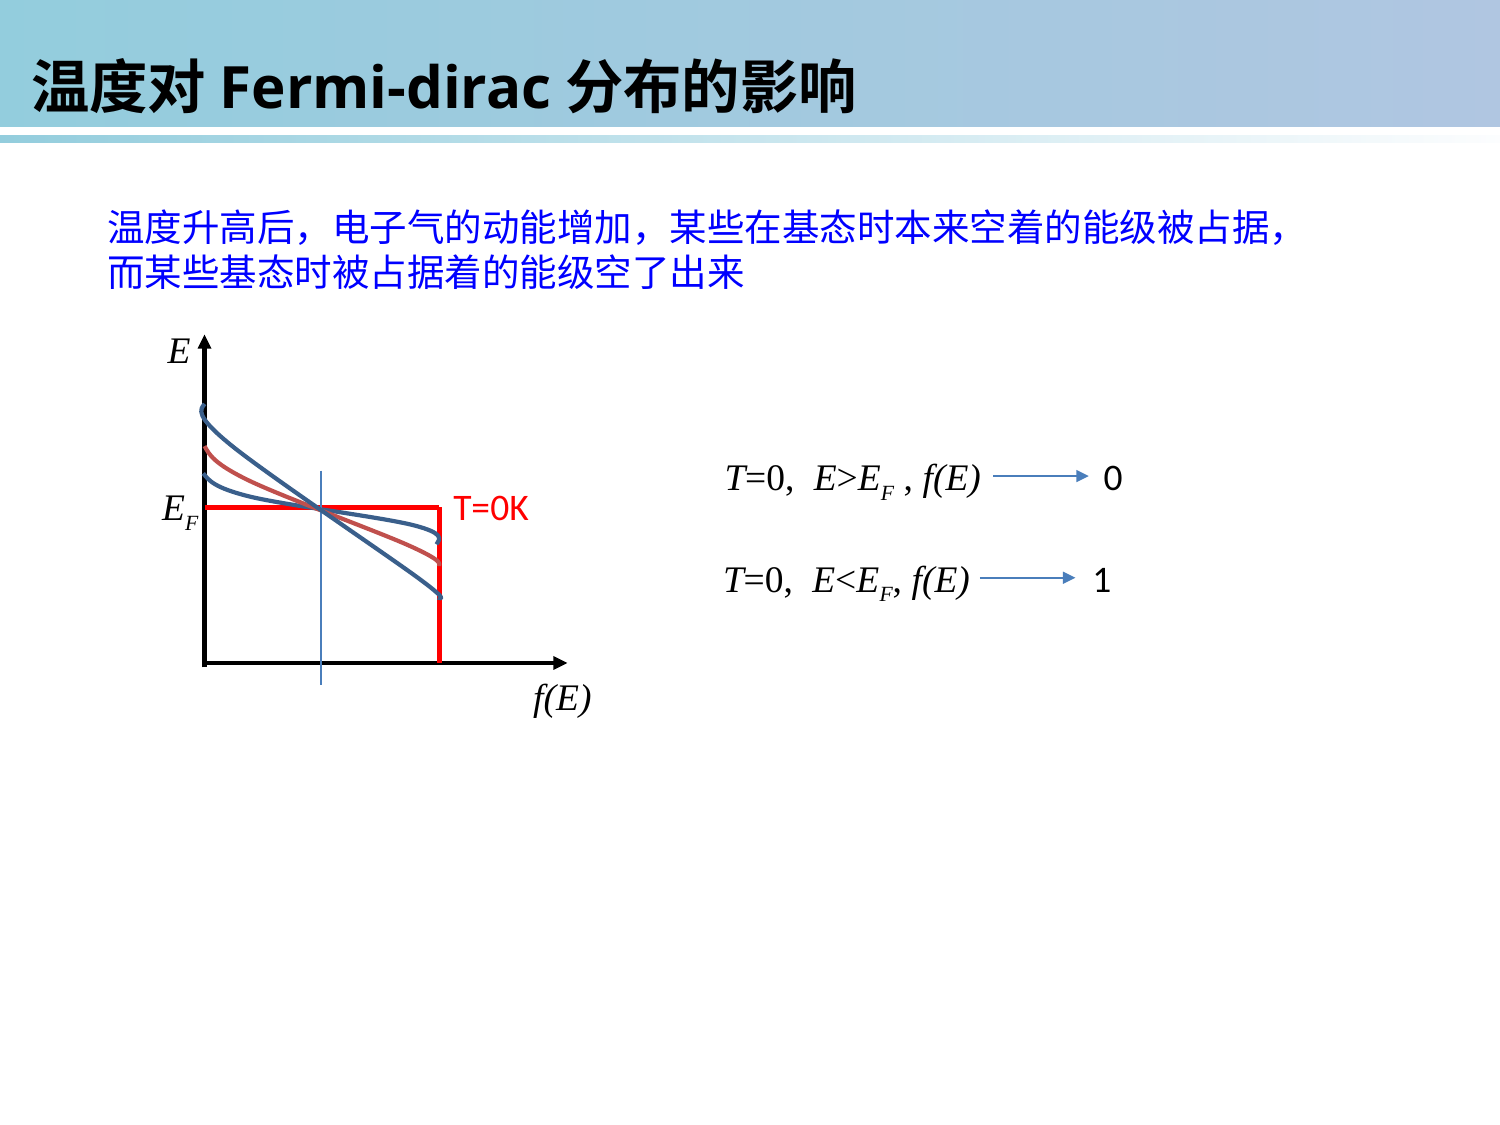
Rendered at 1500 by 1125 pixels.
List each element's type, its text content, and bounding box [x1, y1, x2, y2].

text_box T=0, E<EF, f(E) [708, 547, 1014, 614]
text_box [200, 334, 568, 685]
text_box 0 [1088, 445, 1138, 506]
text_box EF [147, 475, 195, 542]
text_box T=0, E>EF , f(E) [709, 445, 1035, 512]
text_box 温度升高后，电子气的动能增加，某些在基态时本来空着的能级被占据，而某些基态时被占据着的能级空了出来 [92, 143, 1352, 302]
text_box 1 [1077, 547, 1127, 608]
text_box E [152, 318, 206, 379]
text_box 温度对Fermi-dirac分布的影响 [16, 42, 872, 128]
text_box f(E) [518, 665, 617, 725]
